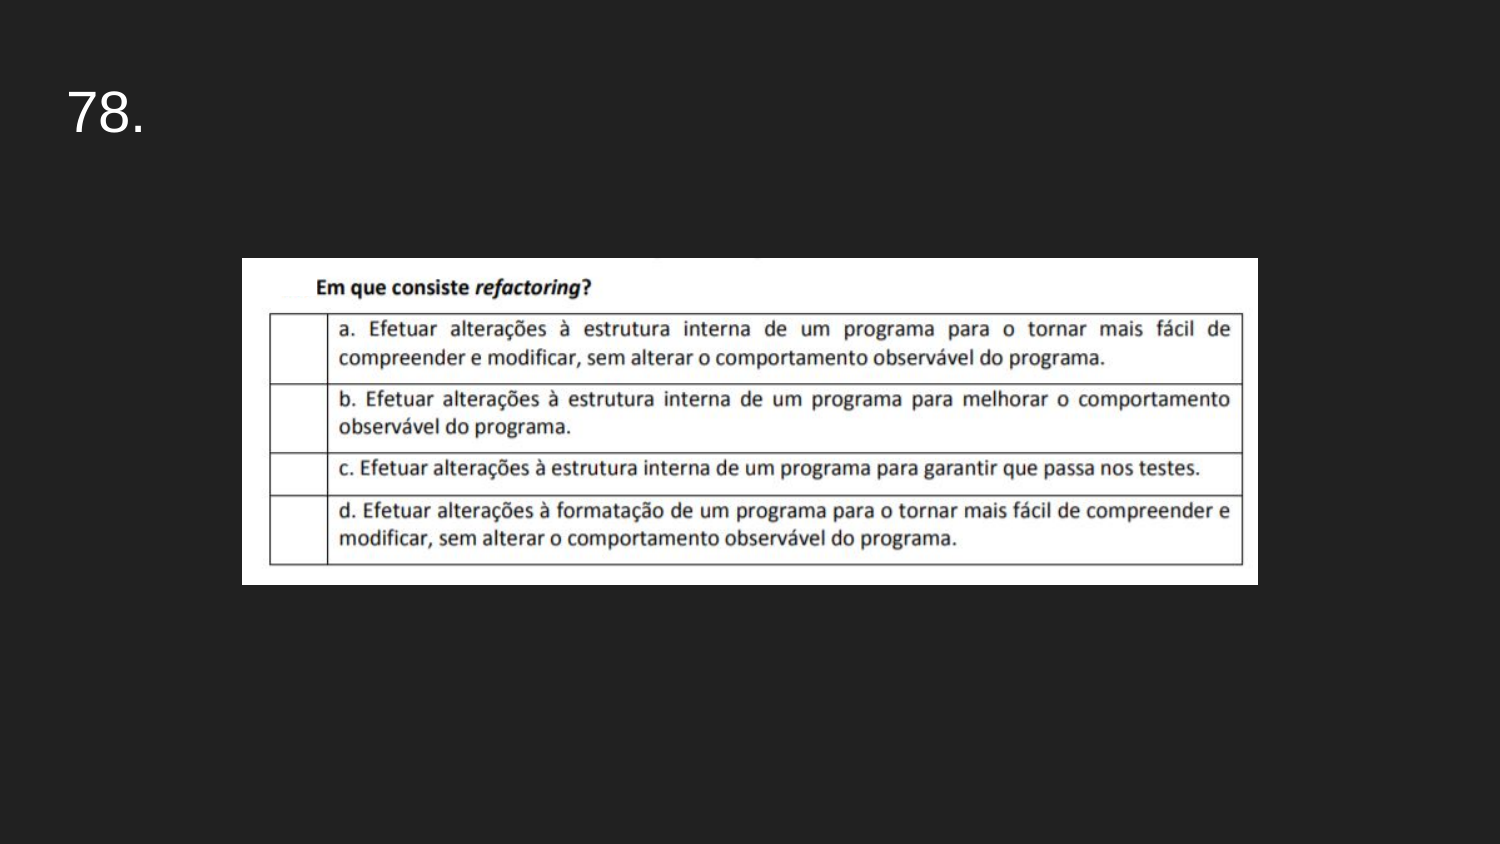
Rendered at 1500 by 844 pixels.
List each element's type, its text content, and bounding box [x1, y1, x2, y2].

picture [242, 258, 1258, 586]
title 78. [51, 59, 1449, 153]
